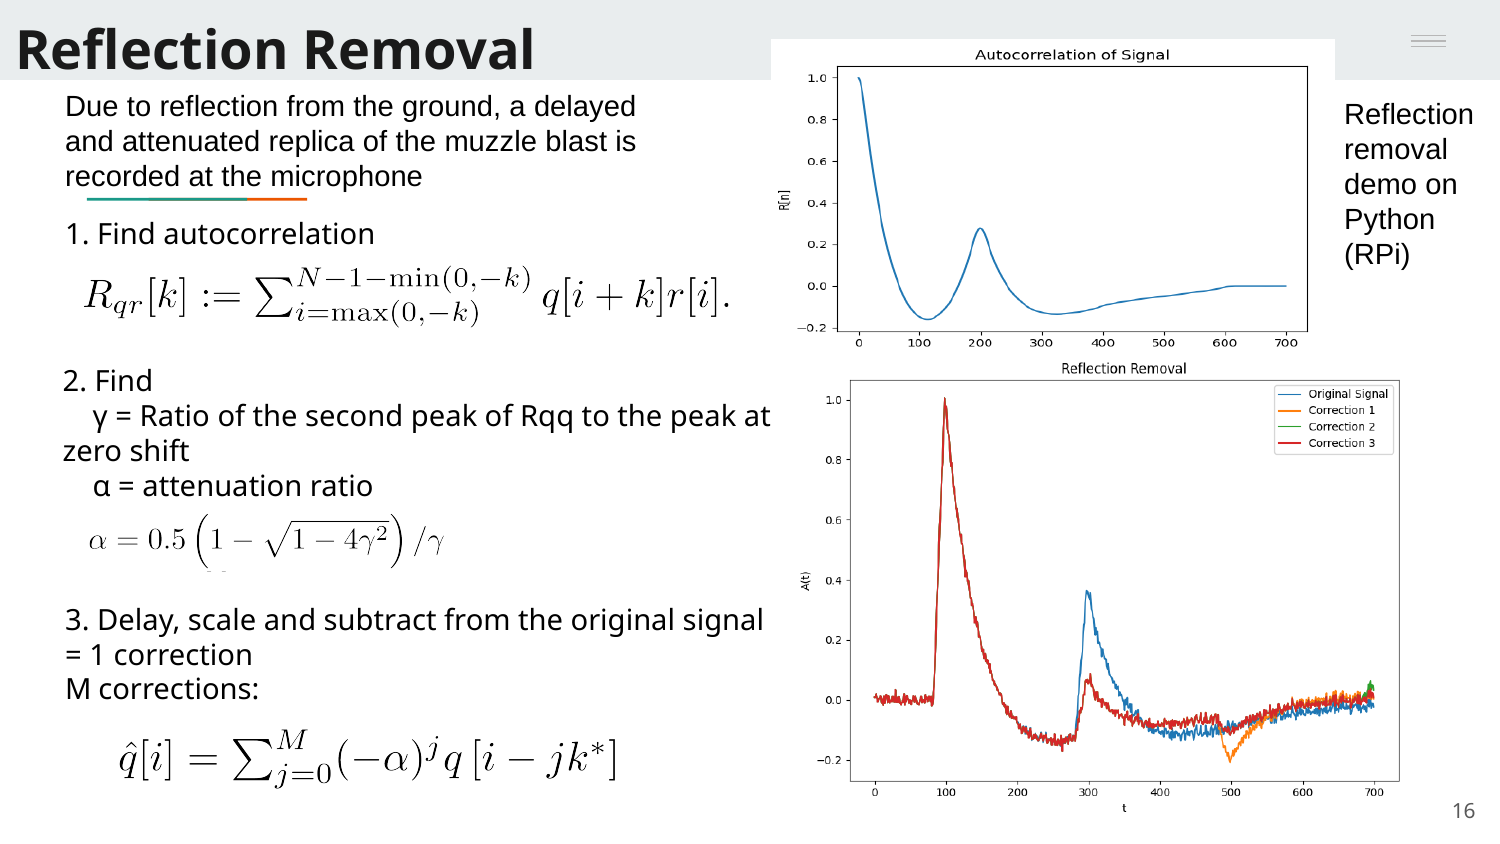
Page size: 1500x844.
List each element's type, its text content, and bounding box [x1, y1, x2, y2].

text_box Due to reflection from the ground, a delayed and attenuated replica of the muzzle blast is recorded at the microphone [50, 72, 703, 208]
slide_number 16 [1400, 779, 1491, 844]
text_box 2. Find γ = Ratio of the second peak of Rqq to the peak at zero shift α = attenuation ratio [47, 347, 781, 518]
text_box 3. Delay, scale and subtract from the original signal = 1 correction M corrections: [50, 585, 781, 756]
text_box Reflection removal demo on Python (RPi) [1339, 87, 1500, 278]
picture [89, 512, 626, 573]
picture [119, 38, 1425, 825]
title Reflection Removal [0, 0, 1262, 88]
text_box 1. Find autocorrelation [50, 208, 464, 263]
picture [24, 265, 729, 329]
